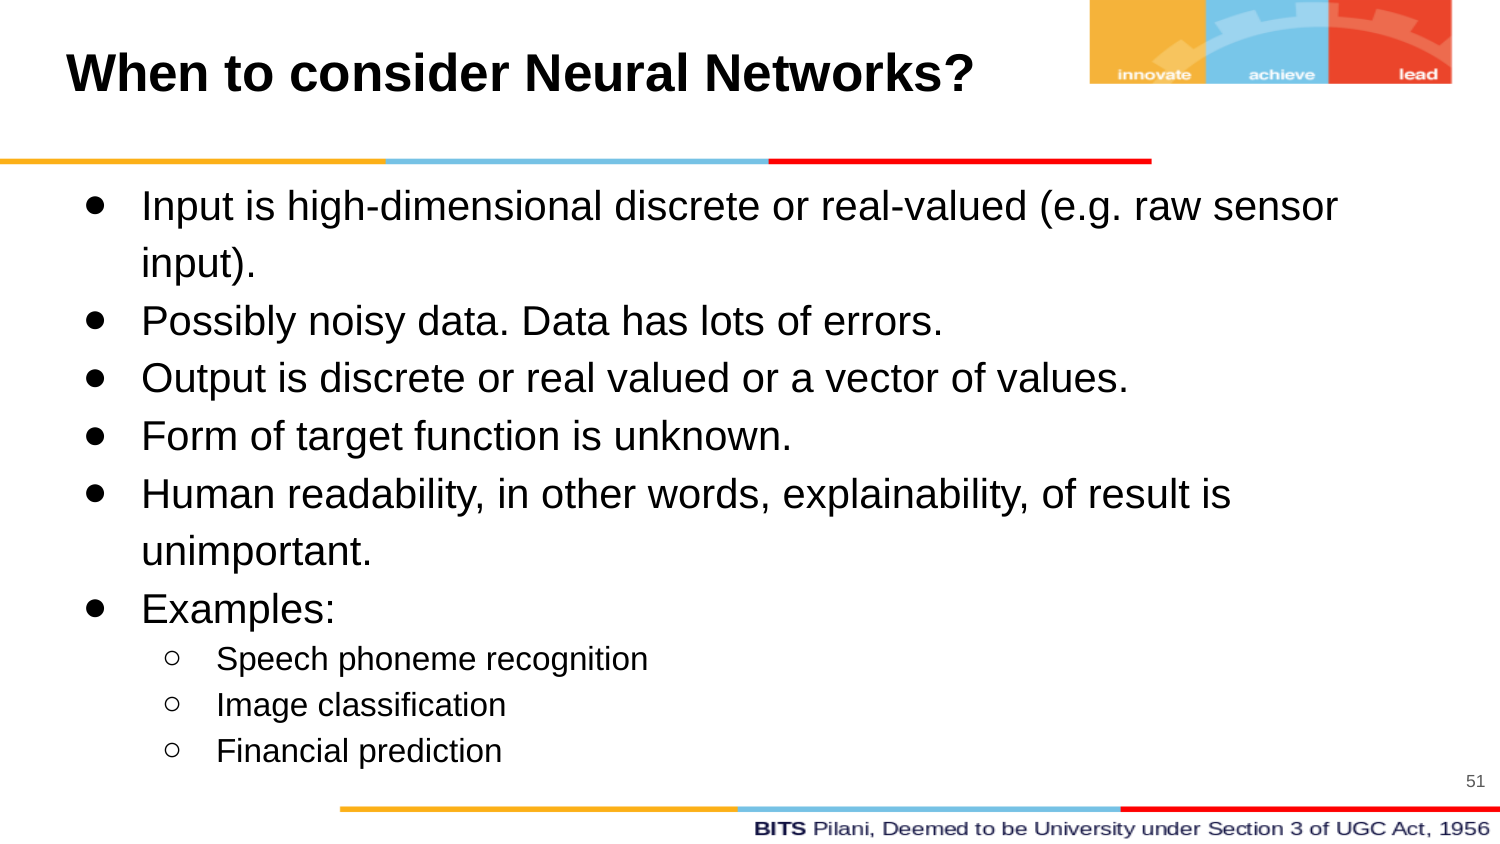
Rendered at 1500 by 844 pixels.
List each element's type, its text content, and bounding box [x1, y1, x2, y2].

title When to consider Neural Networks? [51, 23, 1449, 118]
picture [0, 0, 1500, 844]
slide_number 51 [1410, 755, 1500, 807]
list Input is high-dimensional discrete or real-valued (e.g. raw sensor input). Possibly noisy data. Data has lots of errors. Output is discrete or real valued or a vector of values. Form of target function is unknown. Human readability, in other words, explainability, of result is unimportant. Examples: Speech phoneme recognition Image classification Financial prediction [51, 155, 1449, 807]
